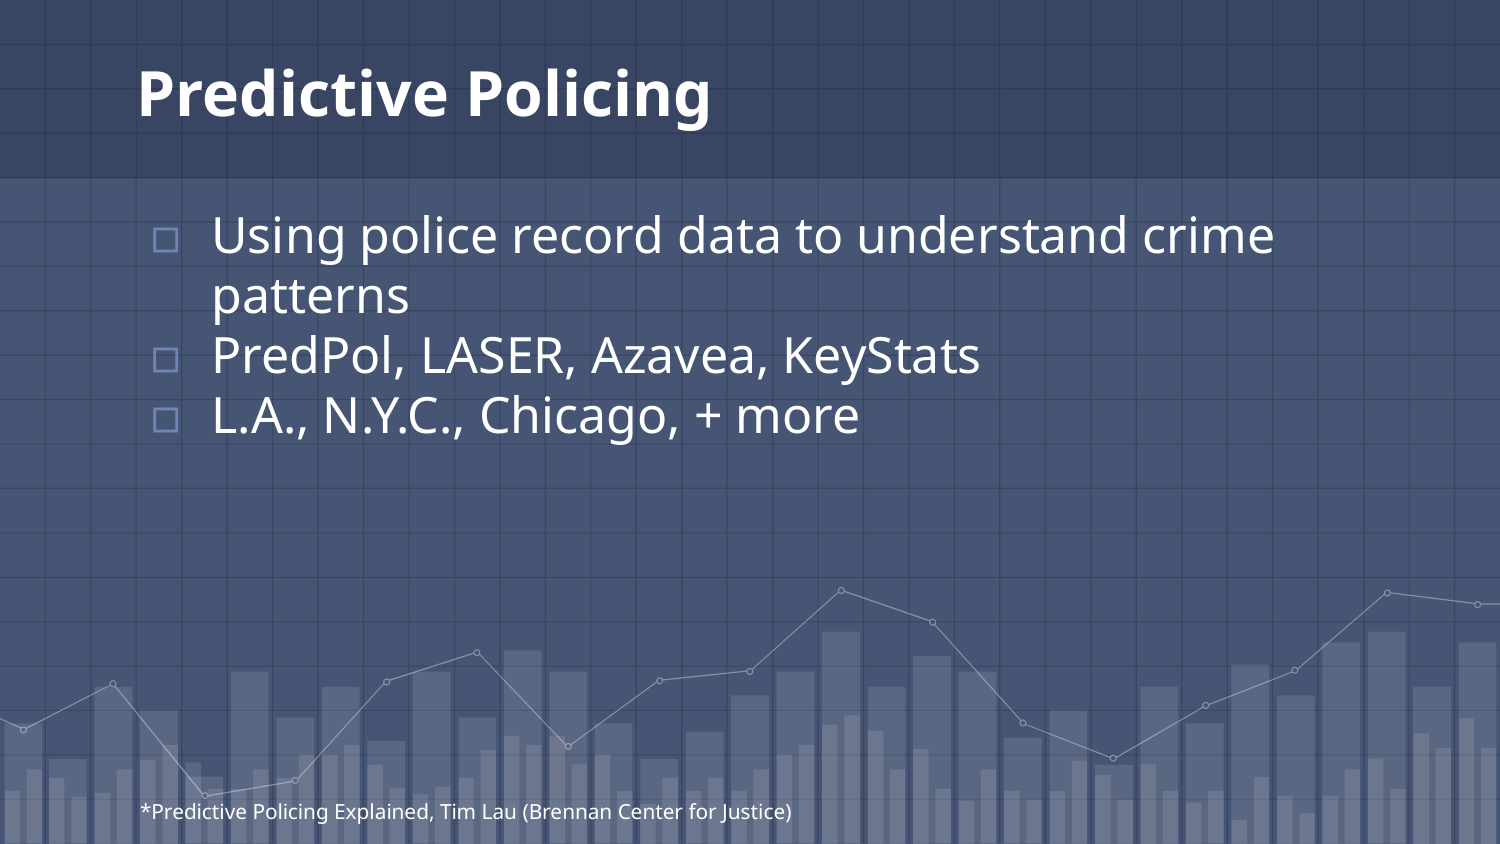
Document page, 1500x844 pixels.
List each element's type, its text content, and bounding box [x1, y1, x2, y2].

text_box *Predictive Policing Explained, Tim Lau (Brennan Center for Justice) [124, 783, 1500, 840]
title Predictive Policing [121, 3, 1383, 144]
list Using police record data to understand crime patterns PredPol, LASER, Azavea, KeyStats L.A., N.Y.C., Chicago, + more [121, 189, 1383, 698]
